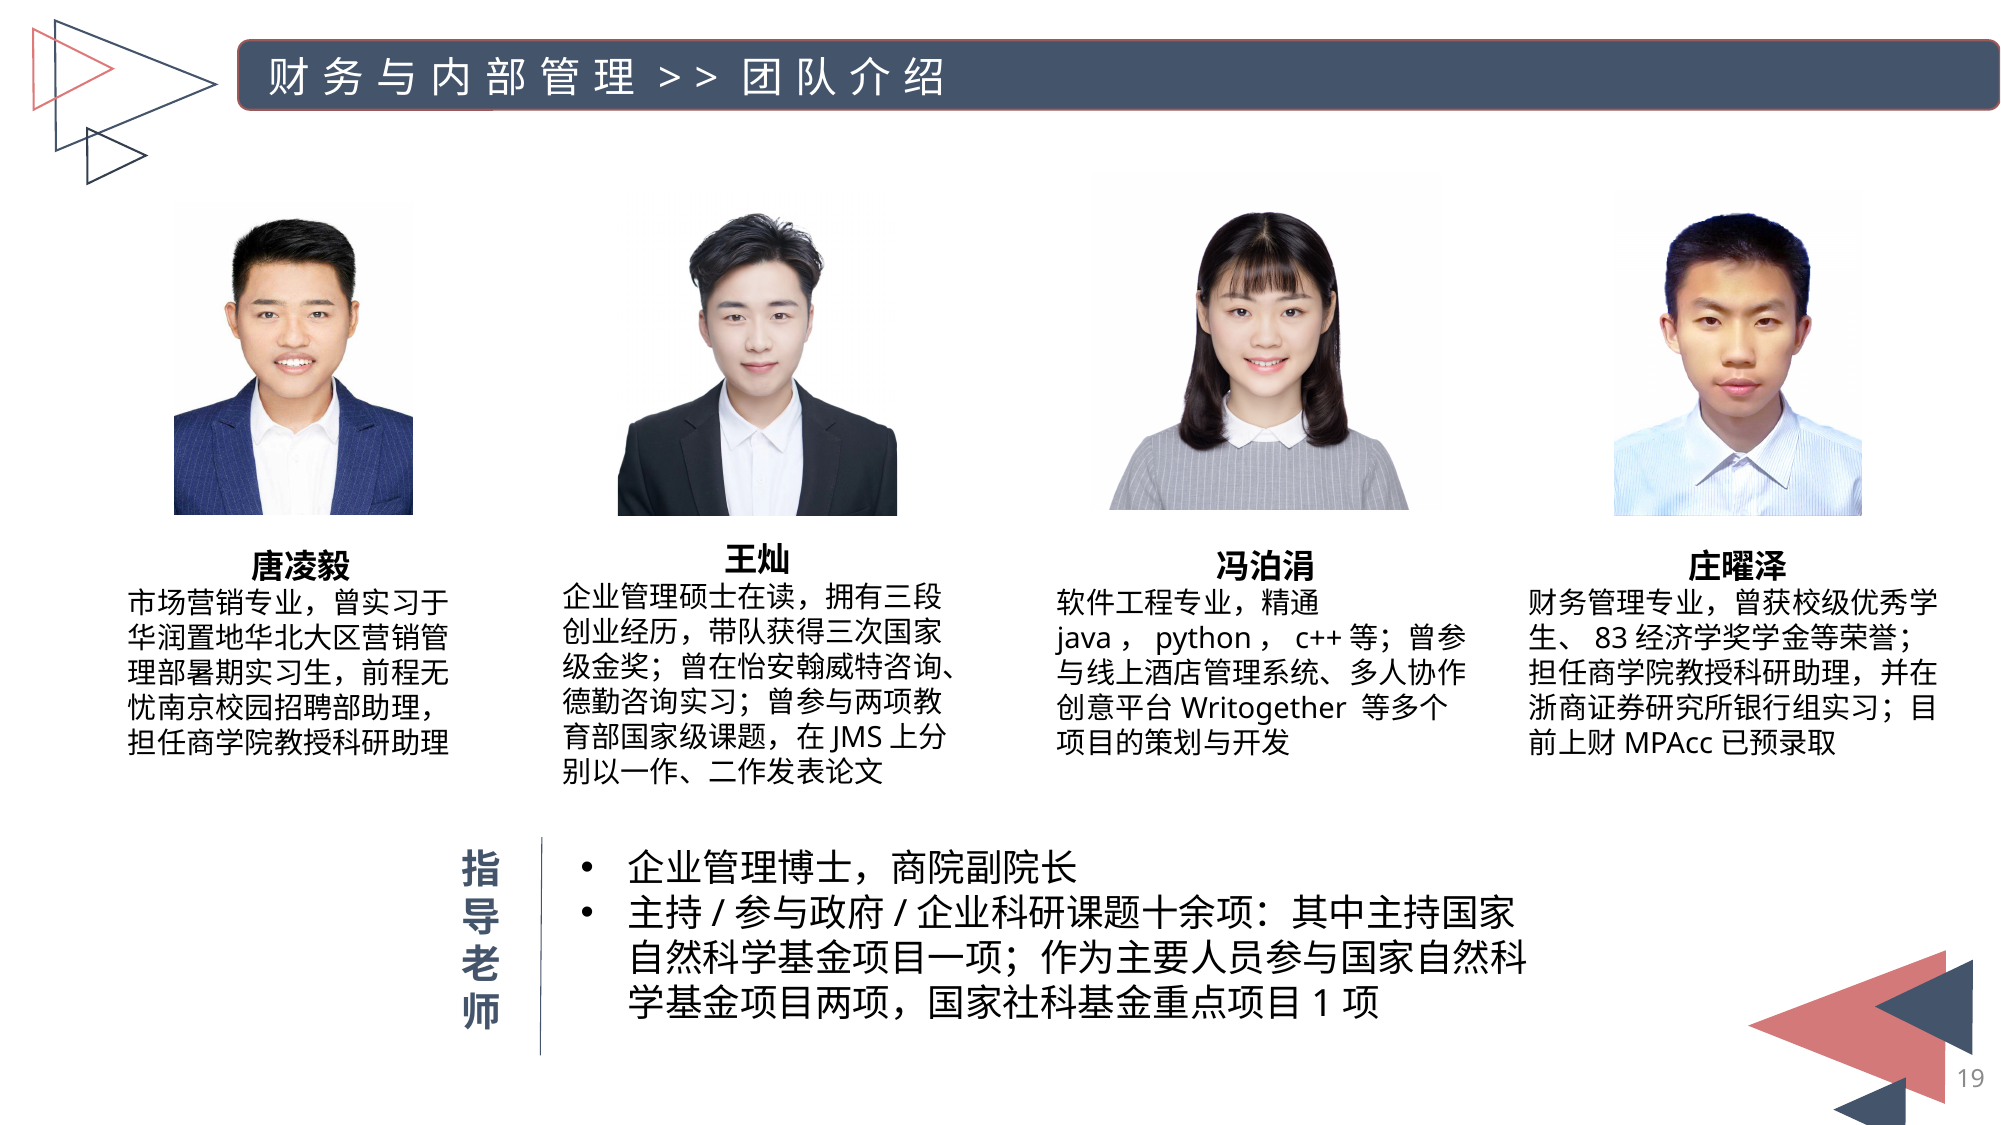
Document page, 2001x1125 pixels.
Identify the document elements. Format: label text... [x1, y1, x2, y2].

text_box 指 导 老 师 [446, 837, 517, 1042]
text_box 财务与内部管理>>团队介绍 [135, 50, 1079, 101]
text_box 王灿 企业管理硕士在读，拥有三段创业经历，带队获得三次国家级金奖；曾在怡安翰威特咨询、德勤咨询实习；曾参与两项教育部国家级课题，在JMS上分别以一作、二作发表论文 [547, 530, 968, 831]
slide_number 19 [1550, 1049, 2000, 1110]
text_box 企业管理博士，商院副院长 主持/参与政府/企业科研课题十余项：其中主持国家自然科学基金项目一项；作为主要人员参与国家自然科学基金项目两项，国家社科基金重点项目1项 [565, 837, 1550, 1077]
picture [1091, 172, 1441, 510]
text_box 唐凌毅 市场营销专业，曾实习于华润置地华北大区营销管理部暑期实习生，前程无忧南京校园招聘部助理，担任商学院教授科研助理 [113, 537, 490, 767]
picture [1614, 188, 1862, 516]
picture [617, 188, 898, 516]
picture [174, 201, 413, 515]
text_box 庄曜泽 财务管理专业，曾获校级优秀学生、83经济学奖学金等荣誉；担任商学院教授科研助理，并在浙商证券研究所银行组实习；目前上财MPAcc已预录取 [1514, 537, 1963, 802]
text_box 冯泊涓 软件工程专业，精通java，python，c++等；曾参与线上酒店管理系统、多人协作创意平台Writogether 等多个项目的策划与开发 [1042, 537, 1490, 767]
